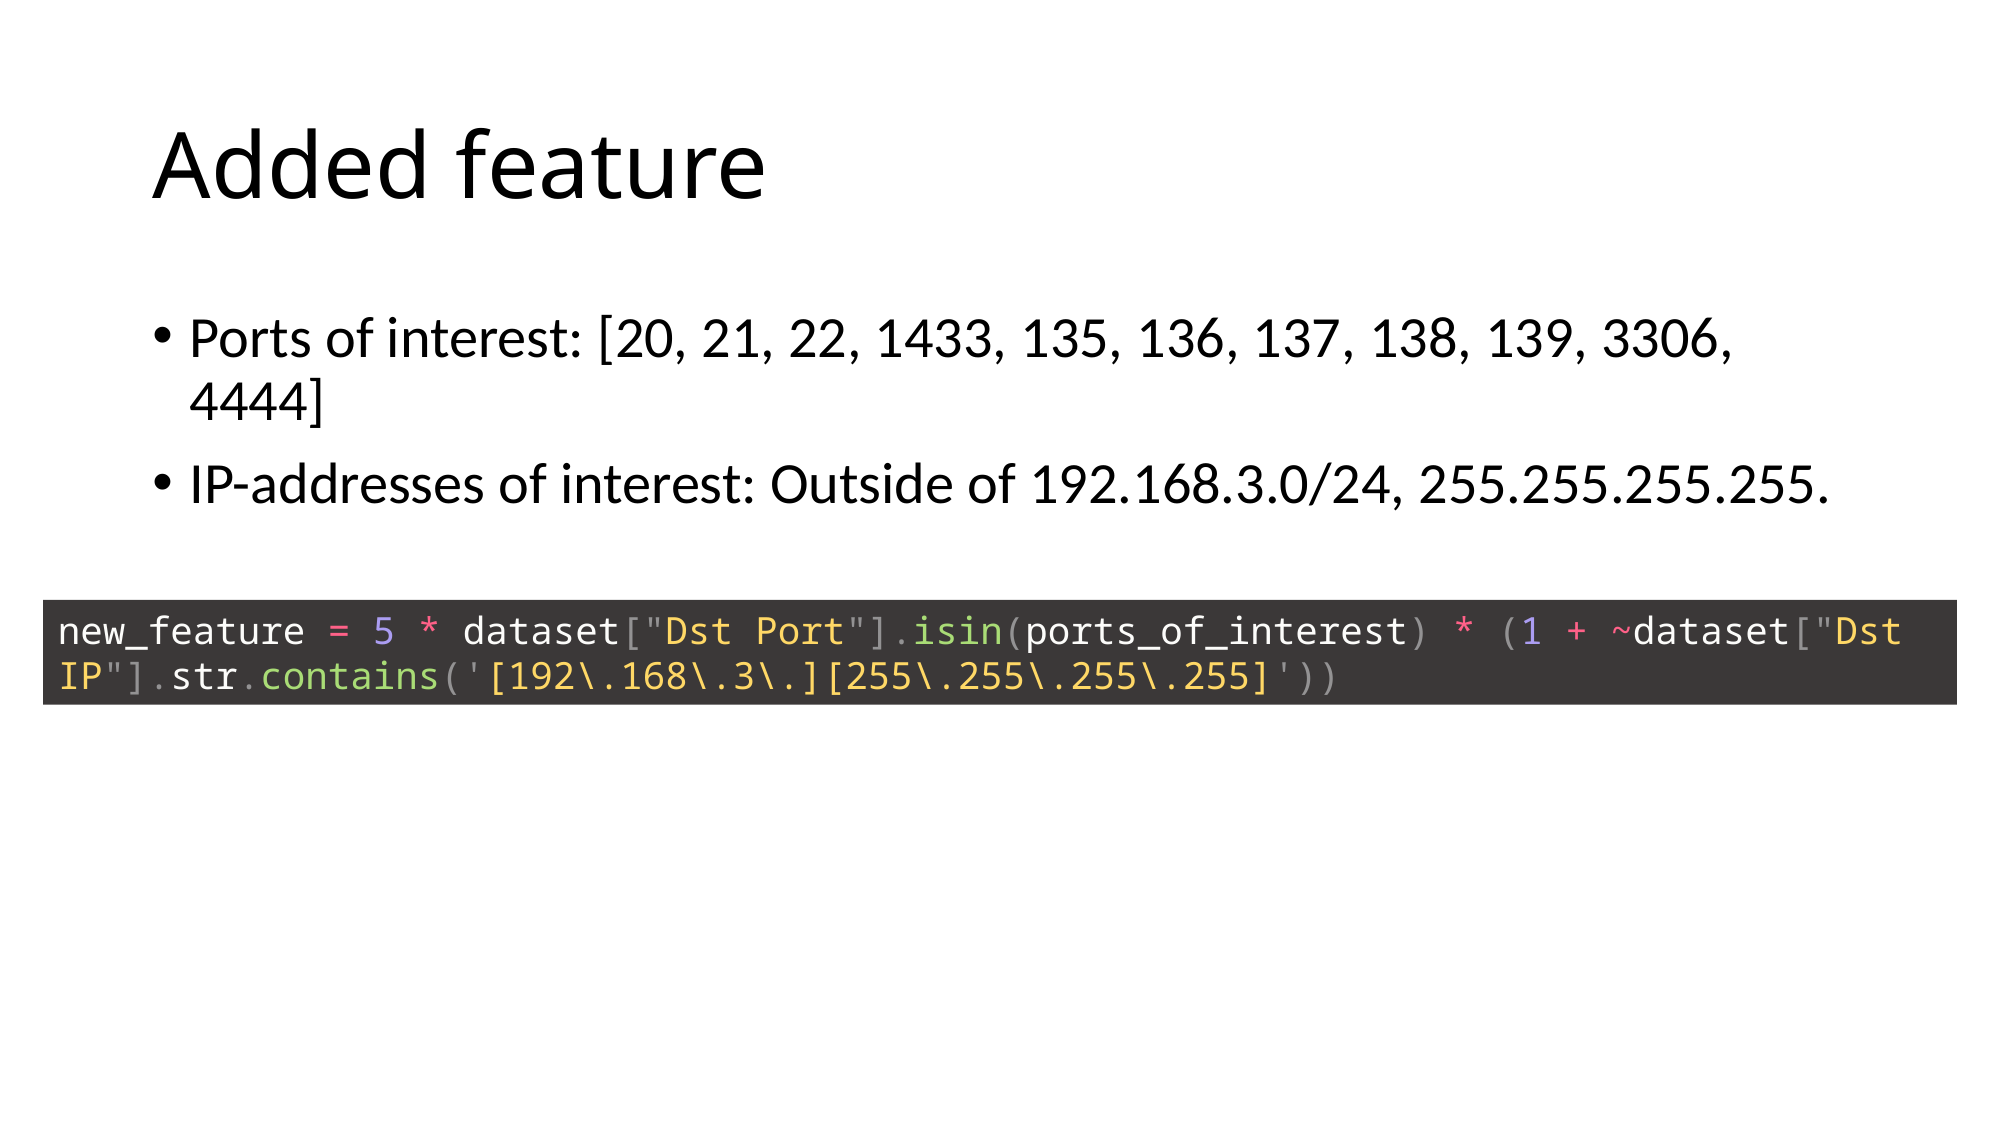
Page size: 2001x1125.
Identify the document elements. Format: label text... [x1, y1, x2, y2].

text_box new_feature = 5 * dataset["Dst Port"].isin(ports_of_interest) * (1 + ~dataset["Dst IP"].str.contains('[192\.168\.3\.][255\.255\.255\.255]')) [43, 599, 1957, 705]
list Ports of interest: [20, 21, 22, 1433, 135, 136, 137, 138, 139, 3306, 4444] IP-addresses of interest: Outside of 192.168.3.0/24, 255.255.255.255. [137, 299, 1863, 578]
title Added feature [137, 59, 1863, 278]
